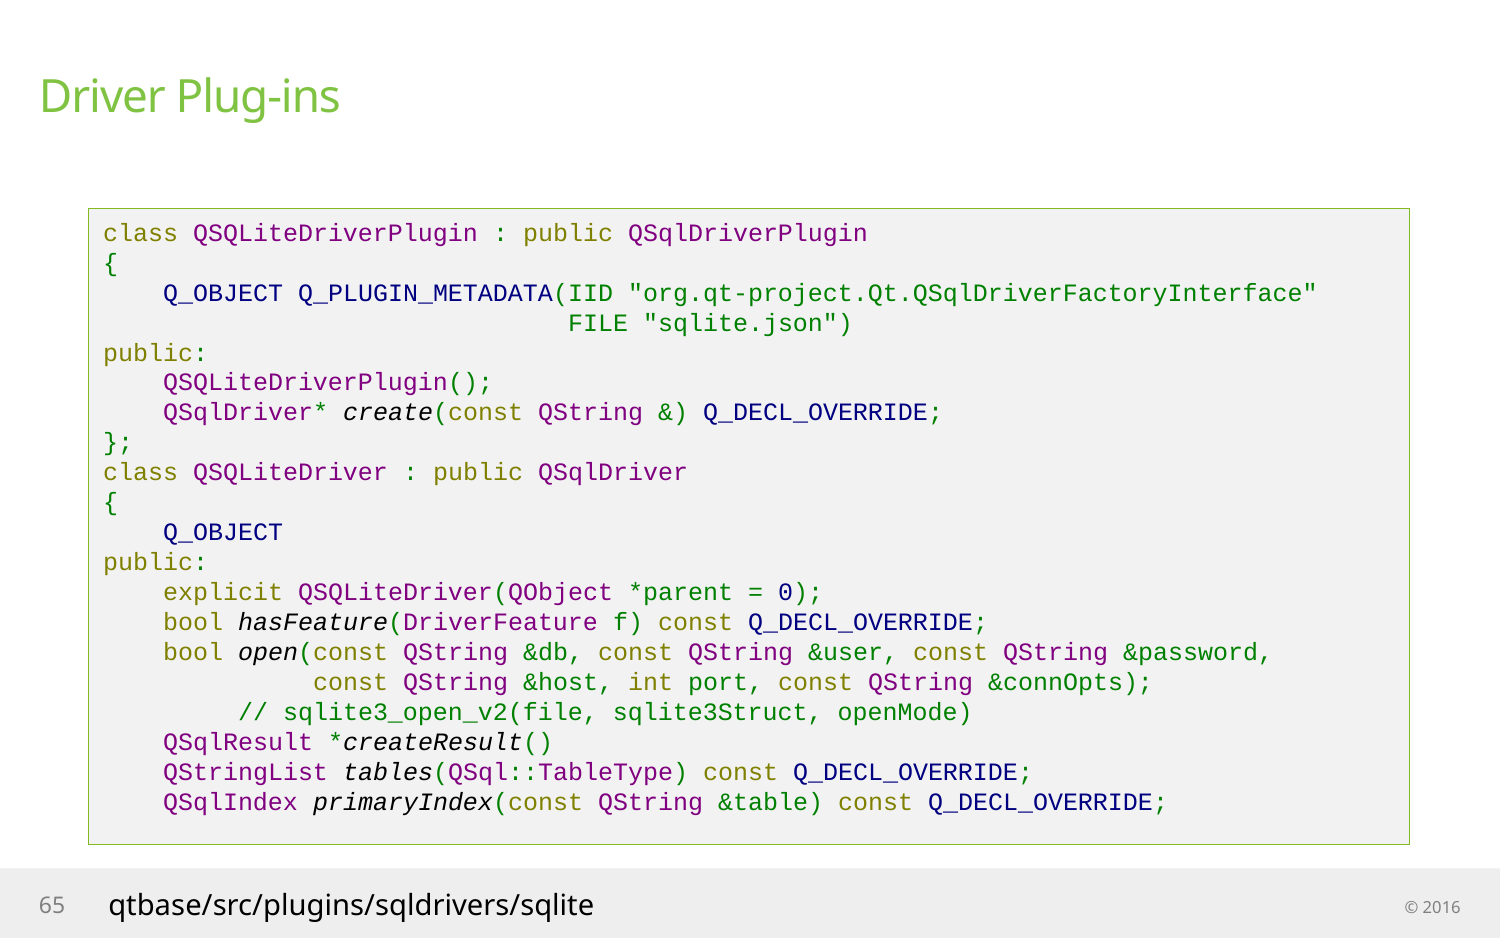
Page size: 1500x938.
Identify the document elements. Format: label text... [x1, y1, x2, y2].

text_box class QSQLiteDriverPlugin : public QSqlDriverPlugin { Q_OBJECT Q_PLUGIN_METADATA(IID "org.qt-project.Qt.QSqlDriverFactoryInterface" FILE "sqlite.json") public: QSQLiteDriverPlugin(); QSqlDriver* create(const QString &) Q_DECL_OVERRIDE; }; class QSQLiteDriver : public QSqlDriver { Q_OBJECT public: explicit QSQLiteDriver(QObject *parent = 0); bool hasFeature(DriverFeature f) const Q_DECL_OVERRIDE; bool open(const QString &db, const QString &user, const QString &password, const QString &host, int port, const QString &connOpts); // sqlite3_open_v2(file, sqlite3Struct, openMode) QSqlResult *createResult() QStringList tables(QSql::TableType) const Q_DECL_OVERRIDE; QSqlIndex primaryIndex(const QString &table) const Q_DECL_OVERRIDE; [88, 208, 1410, 845]
title Driver Plug-ins [39, 66, 1052, 195]
slide_number 65 [39, 892, 410, 921]
footer © 2016 [1188, 896, 1461, 917]
text_box qtbase/src/plugins/sqldrivers/sqlite [93, 894, 795, 927]
